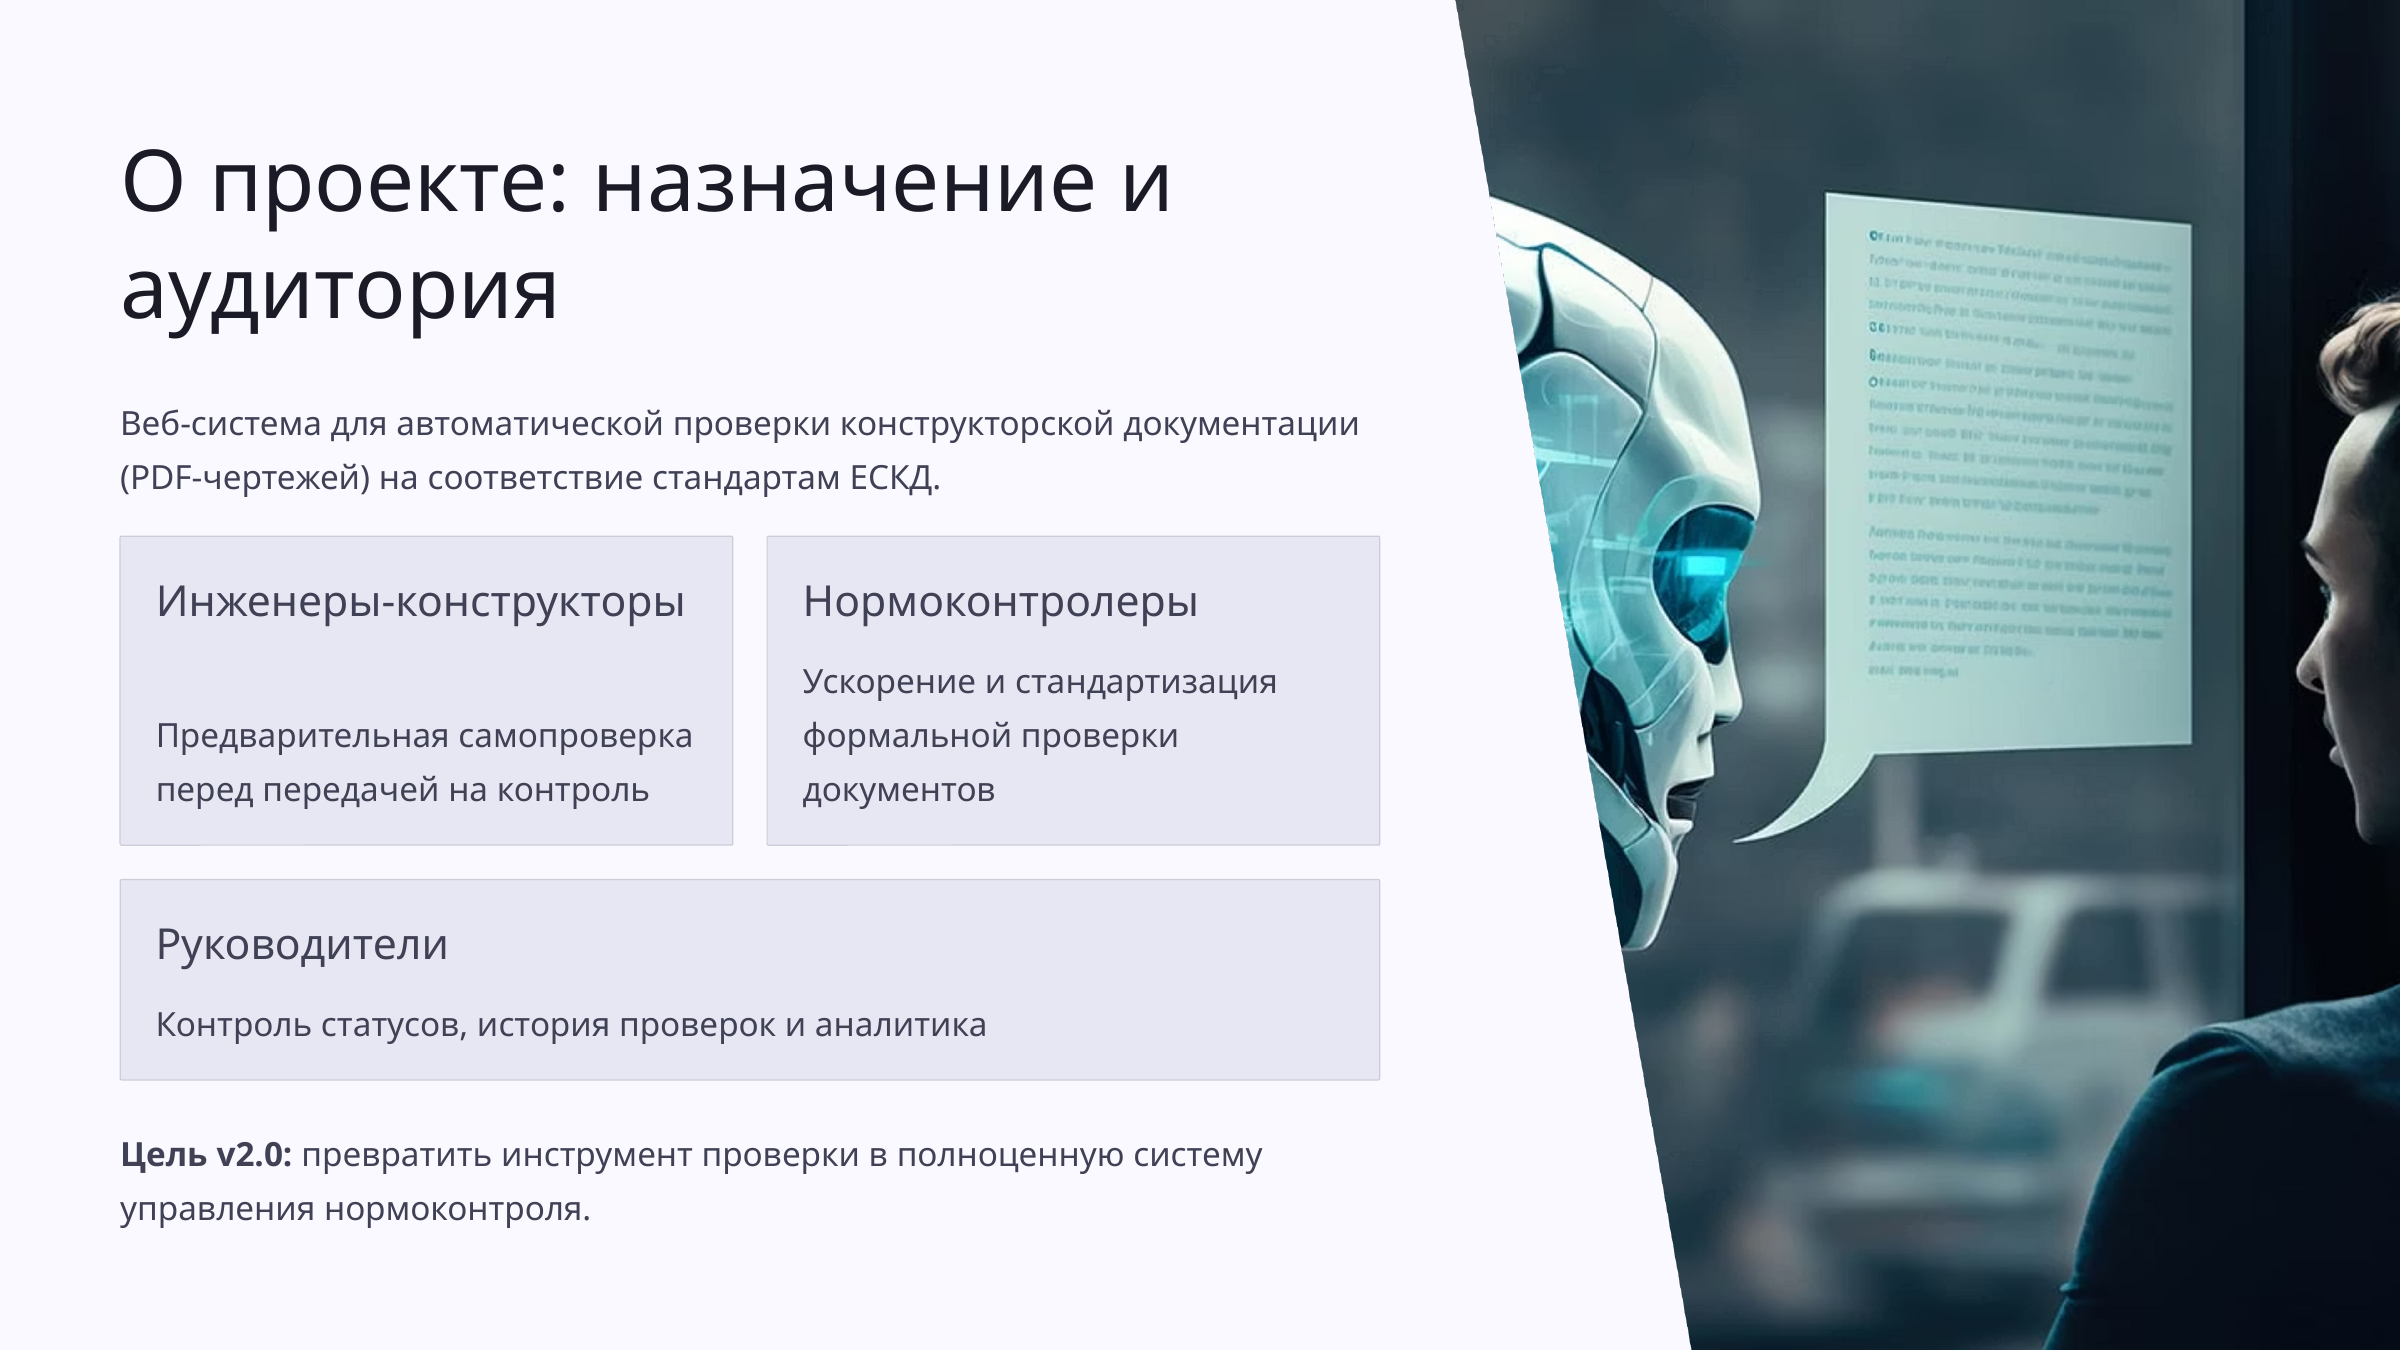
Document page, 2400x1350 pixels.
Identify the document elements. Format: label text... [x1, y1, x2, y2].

text_box Нормоконтролеры [802, 571, 1232, 626]
text_box Инженеры-конструкторы [155, 571, 698, 680]
text_box Предварительная самопроверка перед передачей на контроль [155, 699, 698, 810]
text_box [767, 536, 1380, 846]
text_box О проекте: назначение и аудитория [120, 121, 1380, 337]
picture [1454, 0, 2400, 1350]
text_box [120, 879, 1380, 1080]
text_box Цель v2.0: превратить инструмент проверки в полноценную систему управления нормоконтроля. [120, 1118, 1380, 1229]
text_box Руководители [155, 915, 586, 969]
text_box Контроль статусов, история проверок и аналитика [155, 989, 1345, 1045]
text_box Веб-система для автоматической проверки конструкторской документации (PDF-чертежей) на соответствие стандартам ЕСКД. [120, 387, 1380, 498]
text_box Ускорение и стандартизация формальной проверки документов [802, 646, 1345, 756]
text_box [120, 536, 733, 846]
